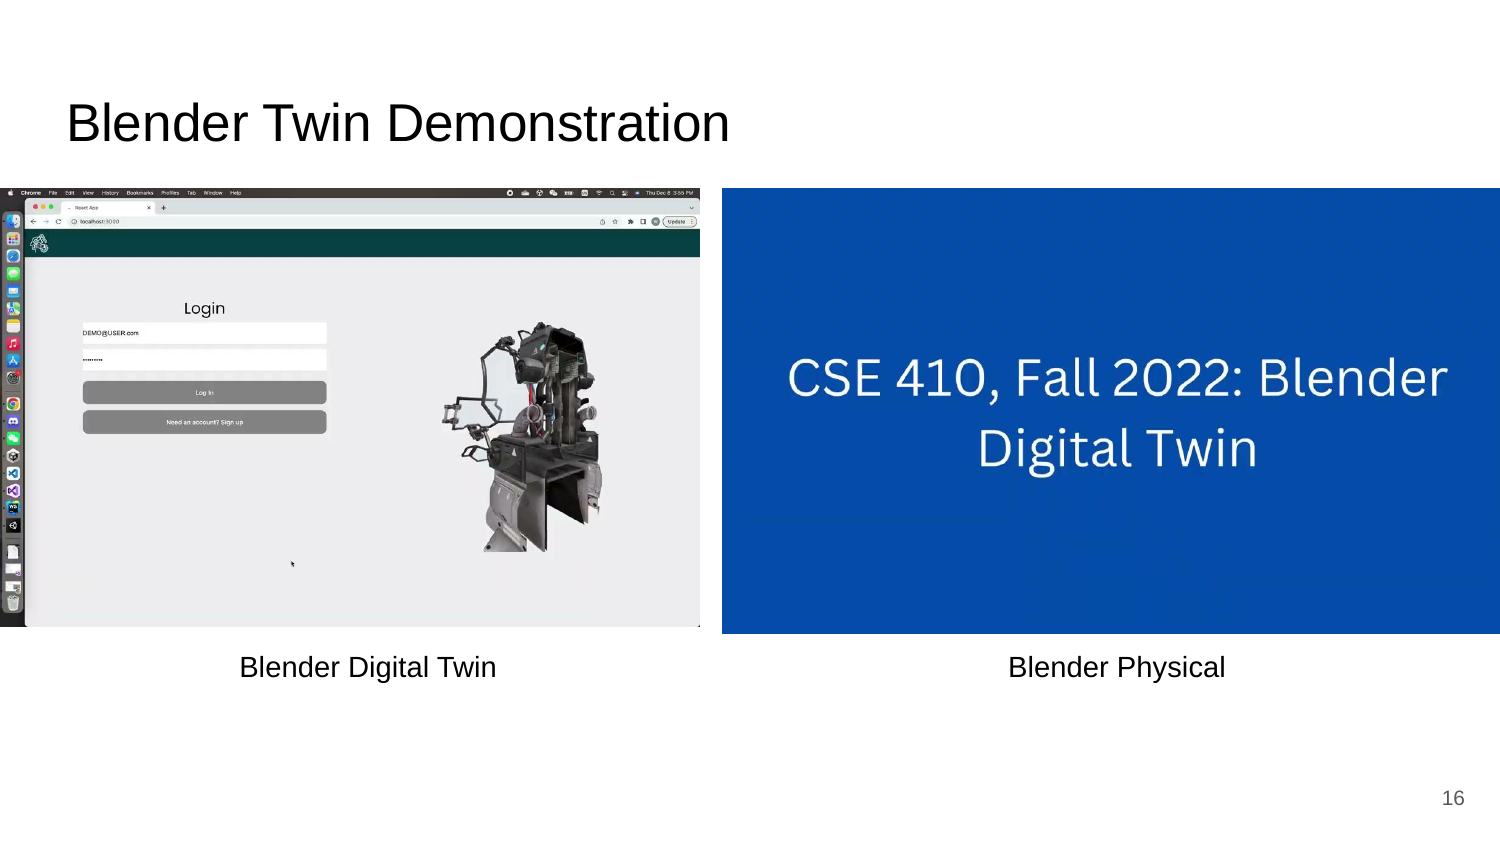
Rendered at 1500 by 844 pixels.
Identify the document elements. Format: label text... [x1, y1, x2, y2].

title Blender Twin Demonstration [51, 72, 1449, 167]
picture [0, 188, 701, 627]
text_box Blender Physical [871, 643, 1364, 699]
text_box Blender Digital Twin [122, 636, 615, 699]
slide_number 16 [1389, 764, 1480, 830]
picture [722, 188, 1500, 634]
